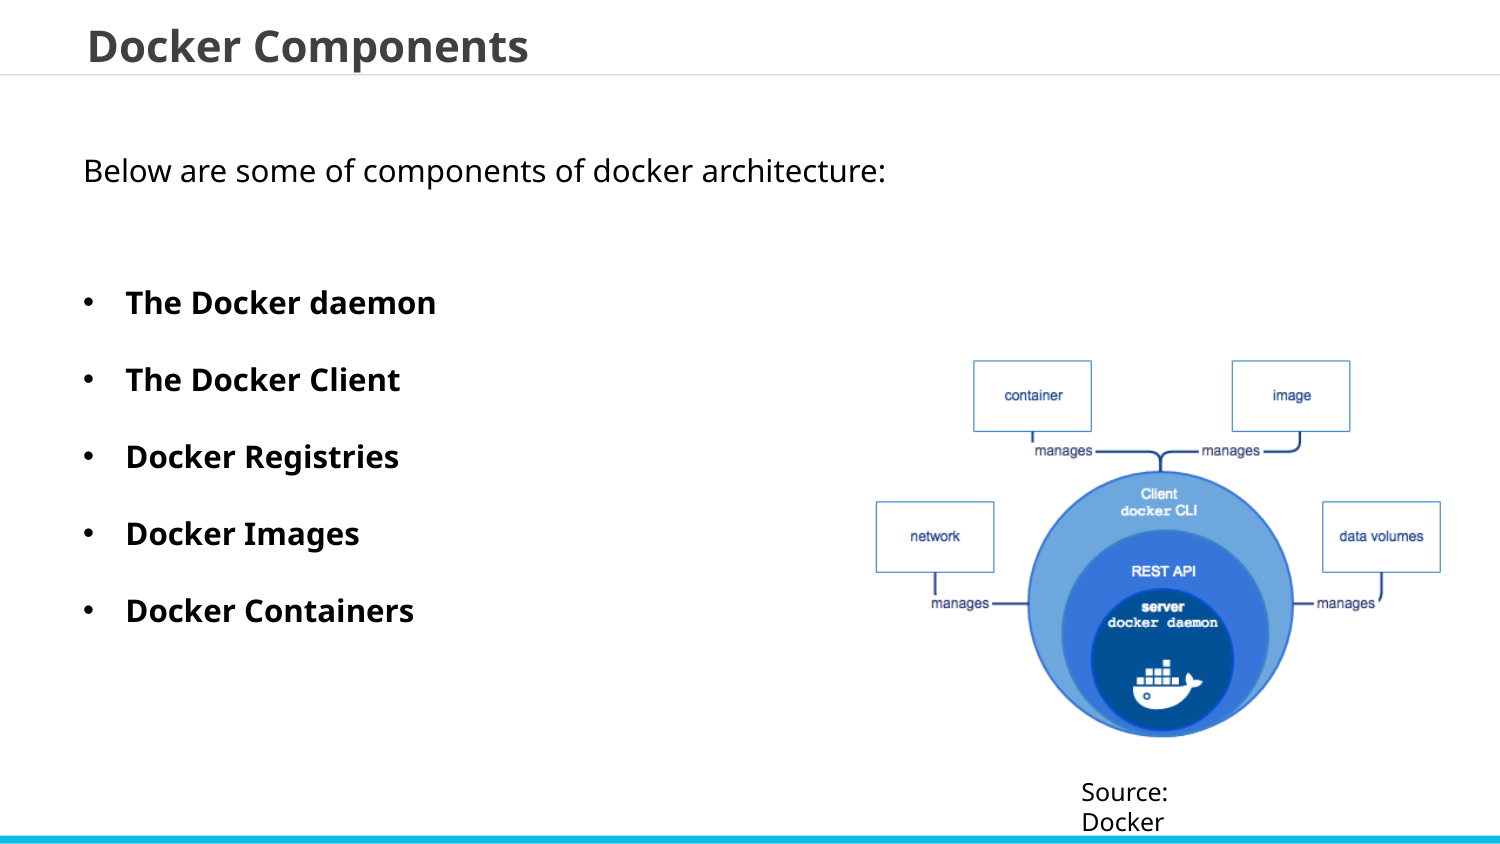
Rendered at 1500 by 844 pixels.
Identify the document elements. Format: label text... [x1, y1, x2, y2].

text_box Docker Components [71, 11, 545, 73]
text_box Source: Docker [1066, 770, 1268, 844]
text_box Below are some of components of docker architecture: The Docker daemon The Docker Client Docker Registries Docker Images Docker Containers [71, 149, 1448, 762]
text_box [0, 833, 1066, 844]
text_box [1268, 833, 1500, 844]
picture [870, 310, 1448, 762]
